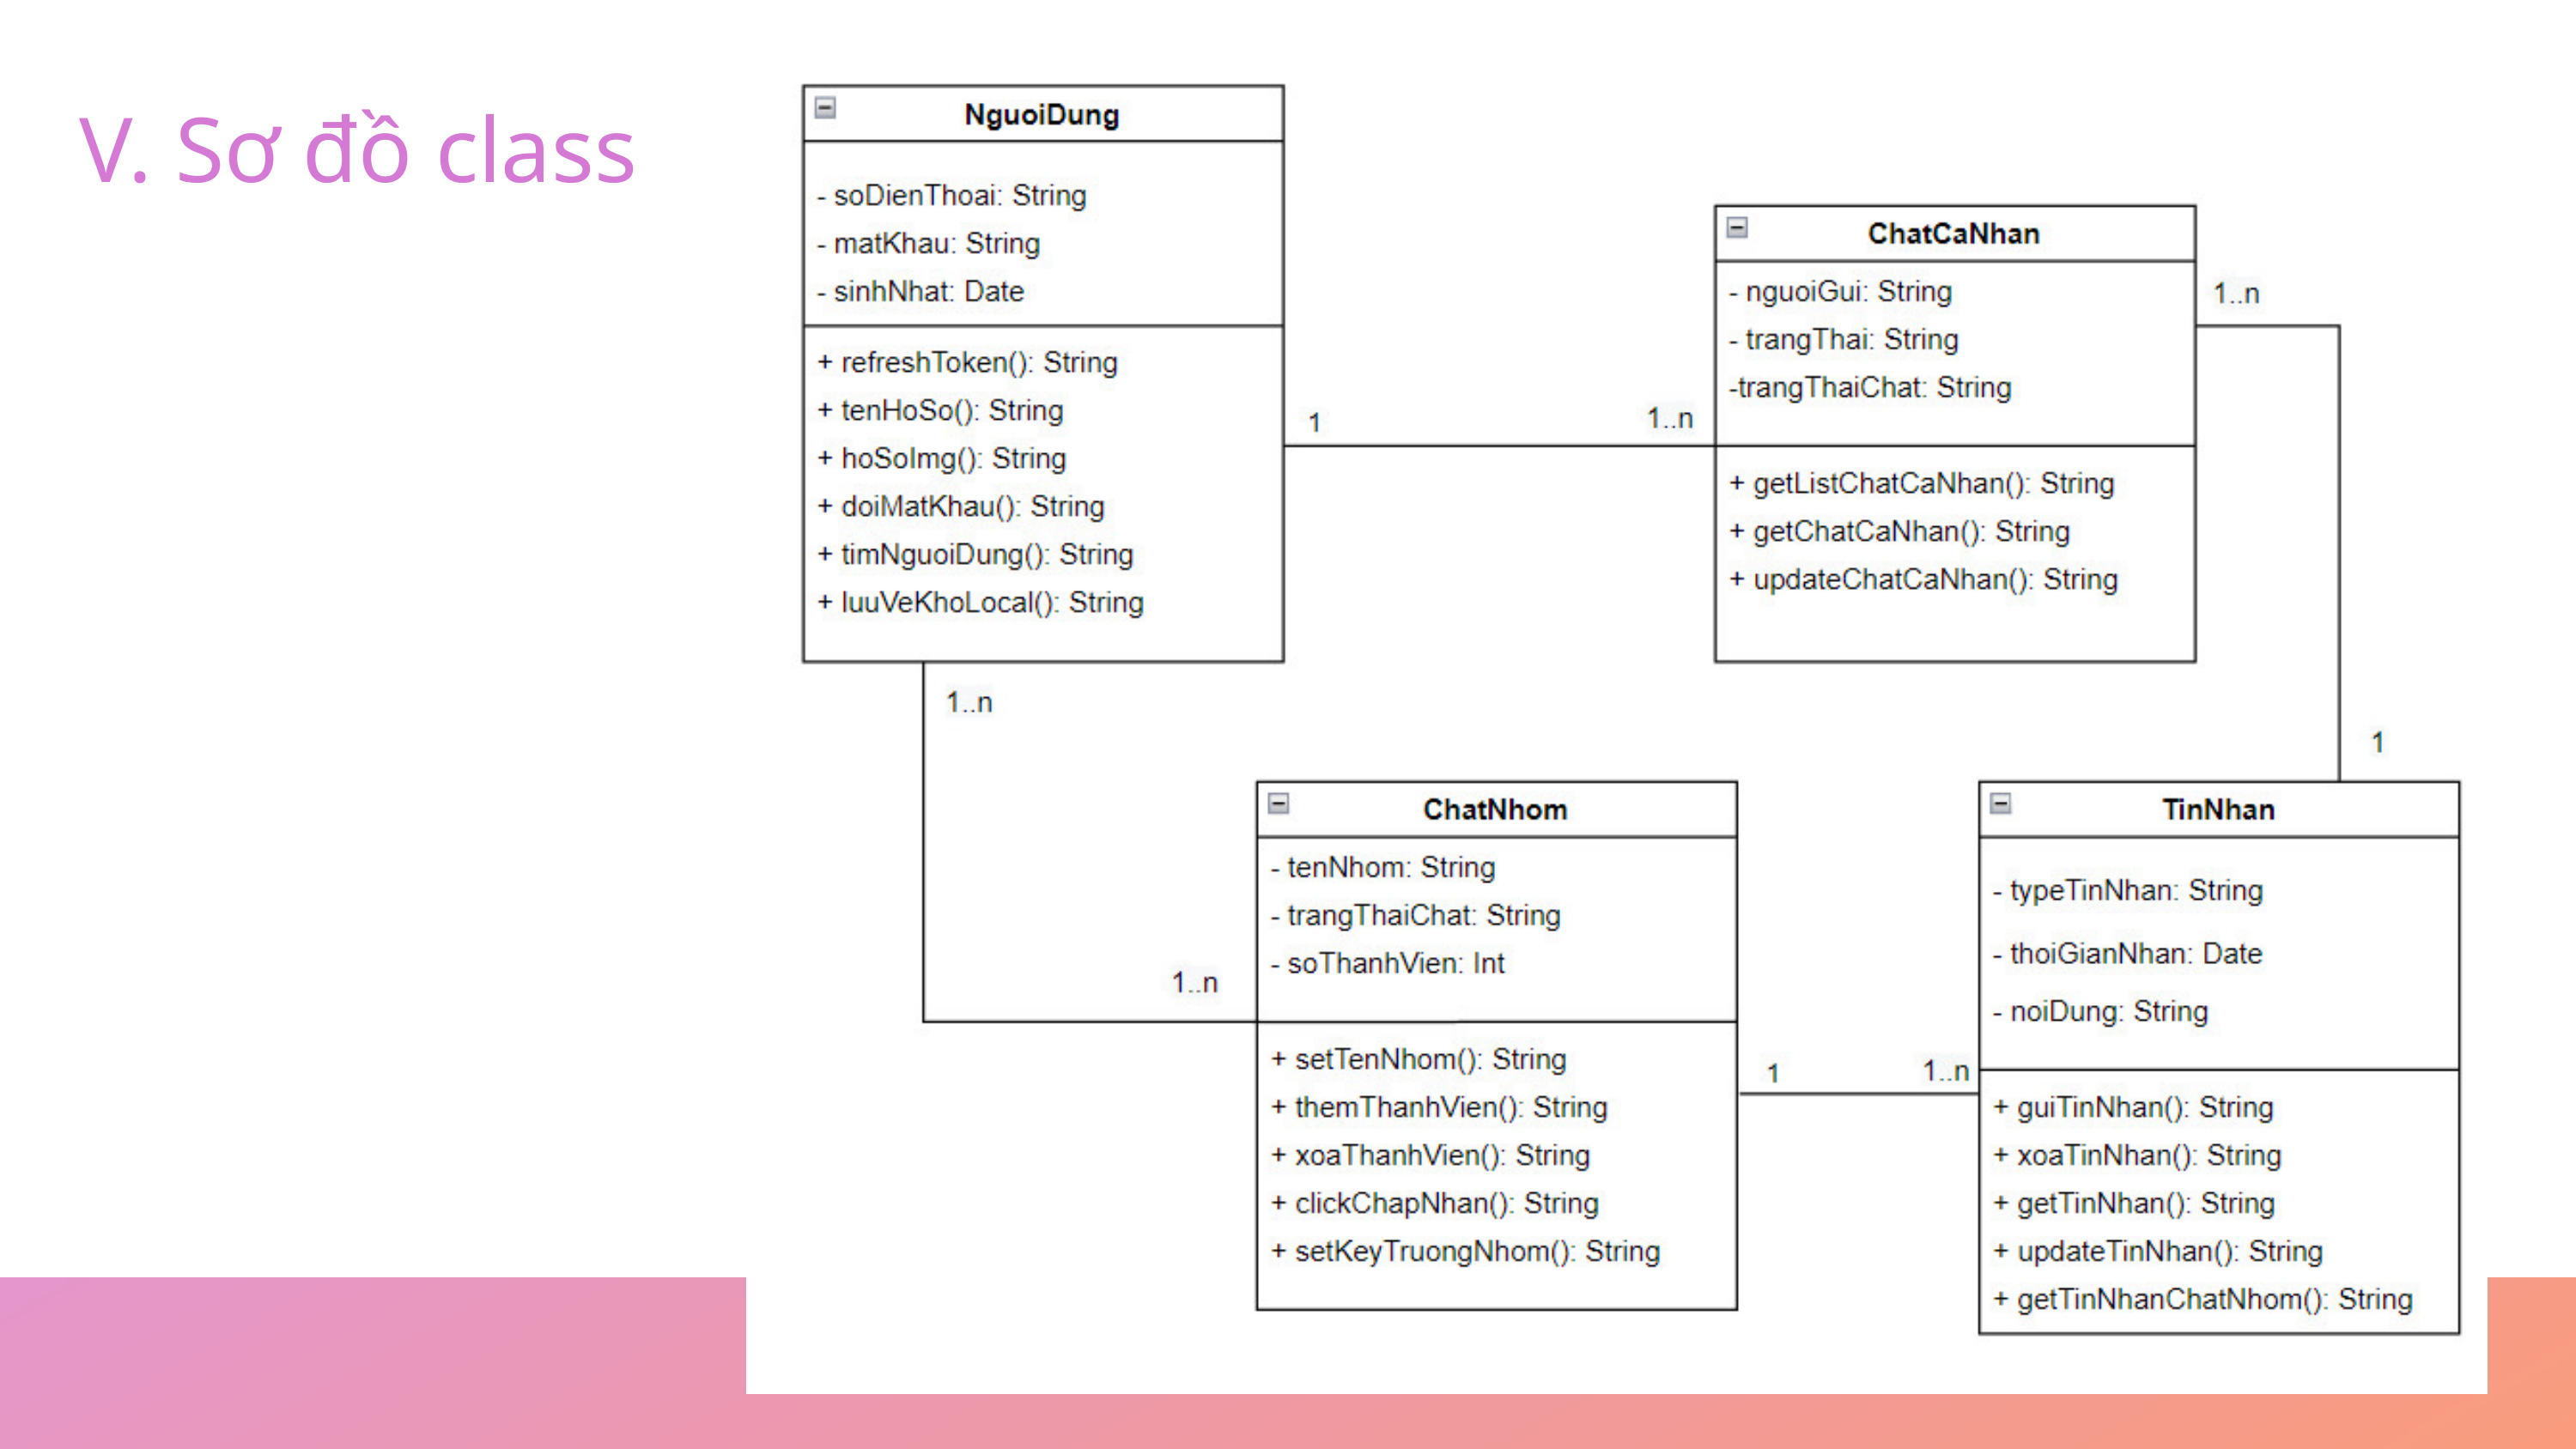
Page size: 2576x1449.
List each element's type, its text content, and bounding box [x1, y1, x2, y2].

picture [0, 54, 2576, 1449]
text_box V. Sơ đồ class [79, 93, 742, 201]
